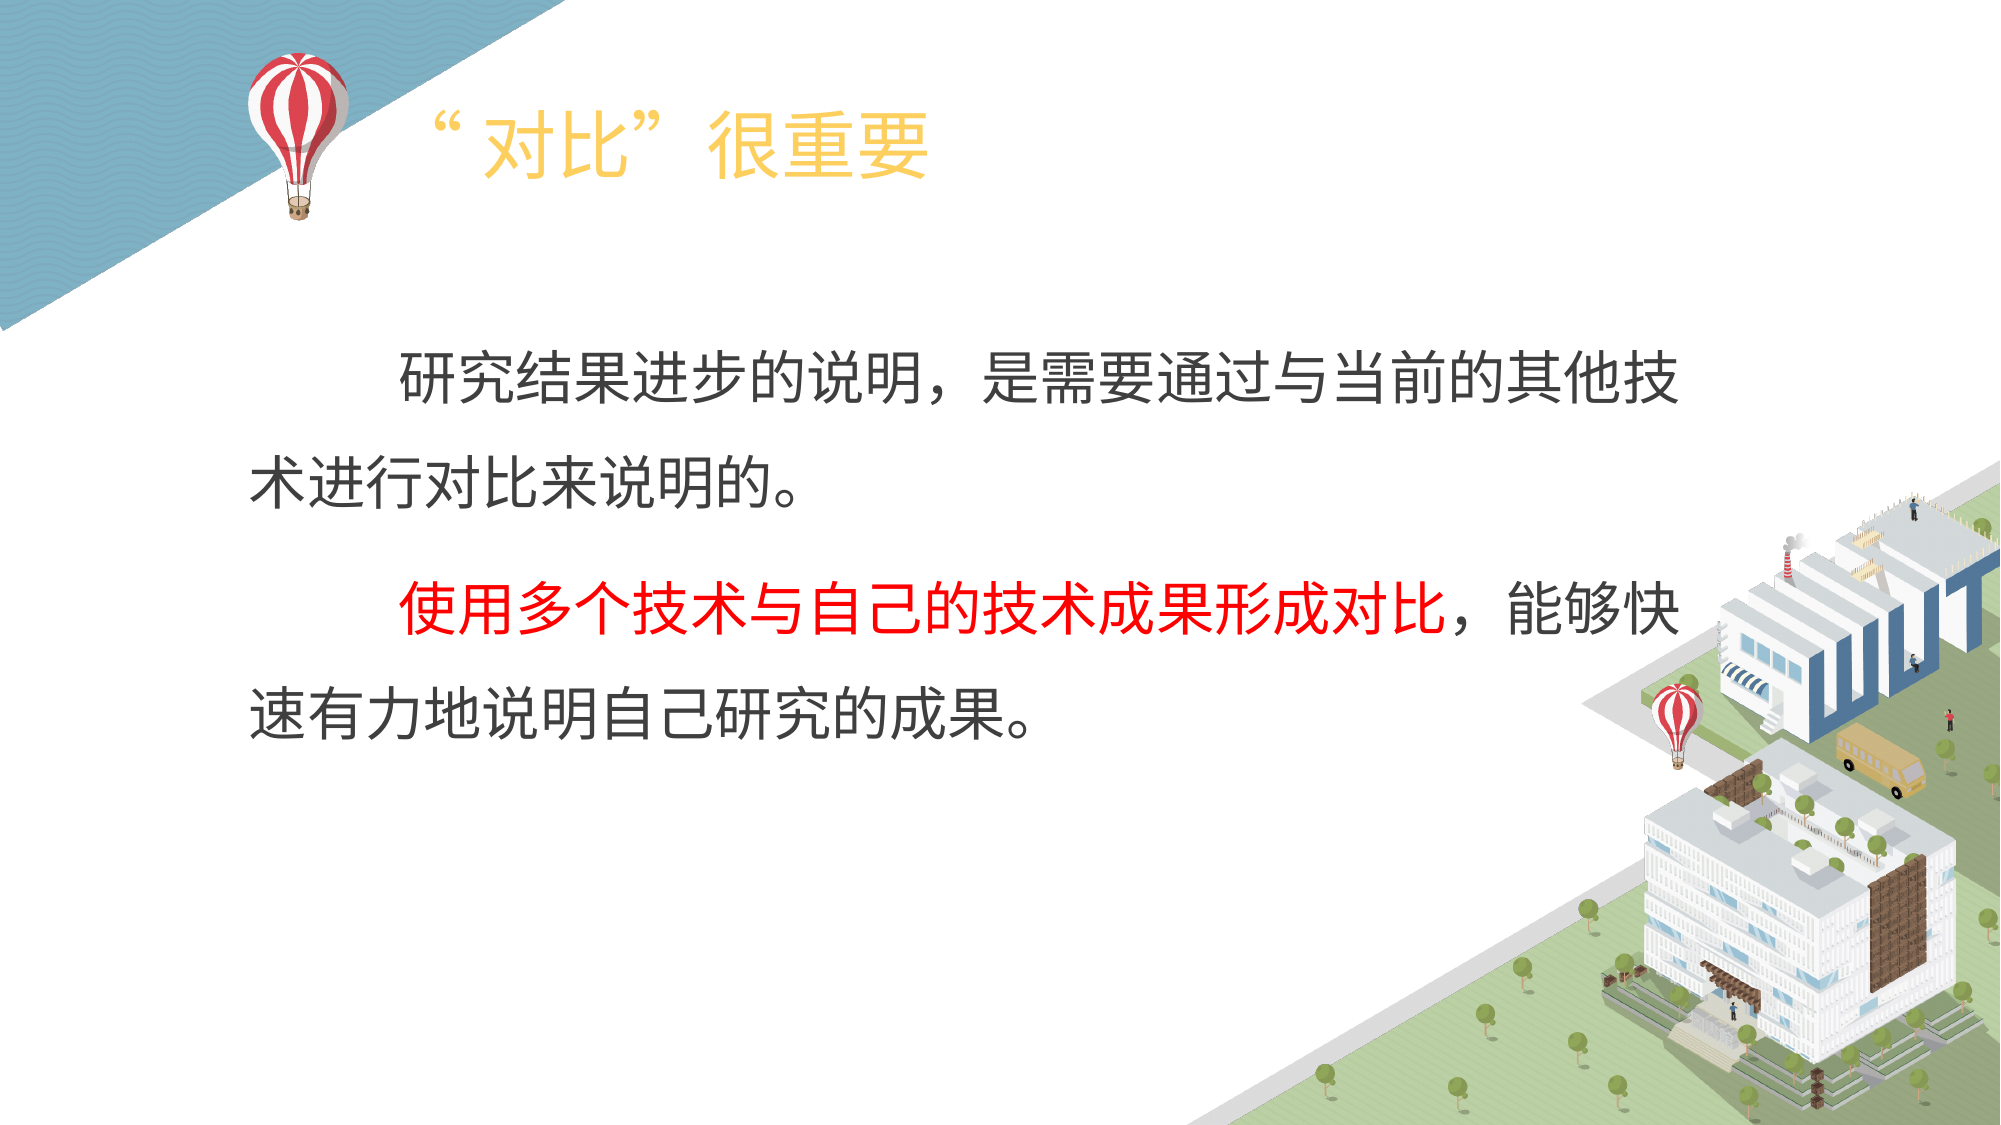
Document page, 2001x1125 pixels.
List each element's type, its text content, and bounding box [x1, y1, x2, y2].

list 研究结果进步的说明，是需要通过与当前的其他技术进行对比来说明的。 使用多个技术与自己的技术成果形成对比，能够快速有力地说明自己研究的成果。 [233, 299, 1738, 1014]
title “对比”很重要 [373, 85, 1738, 214]
picture [0, 0, 2000, 1125]
